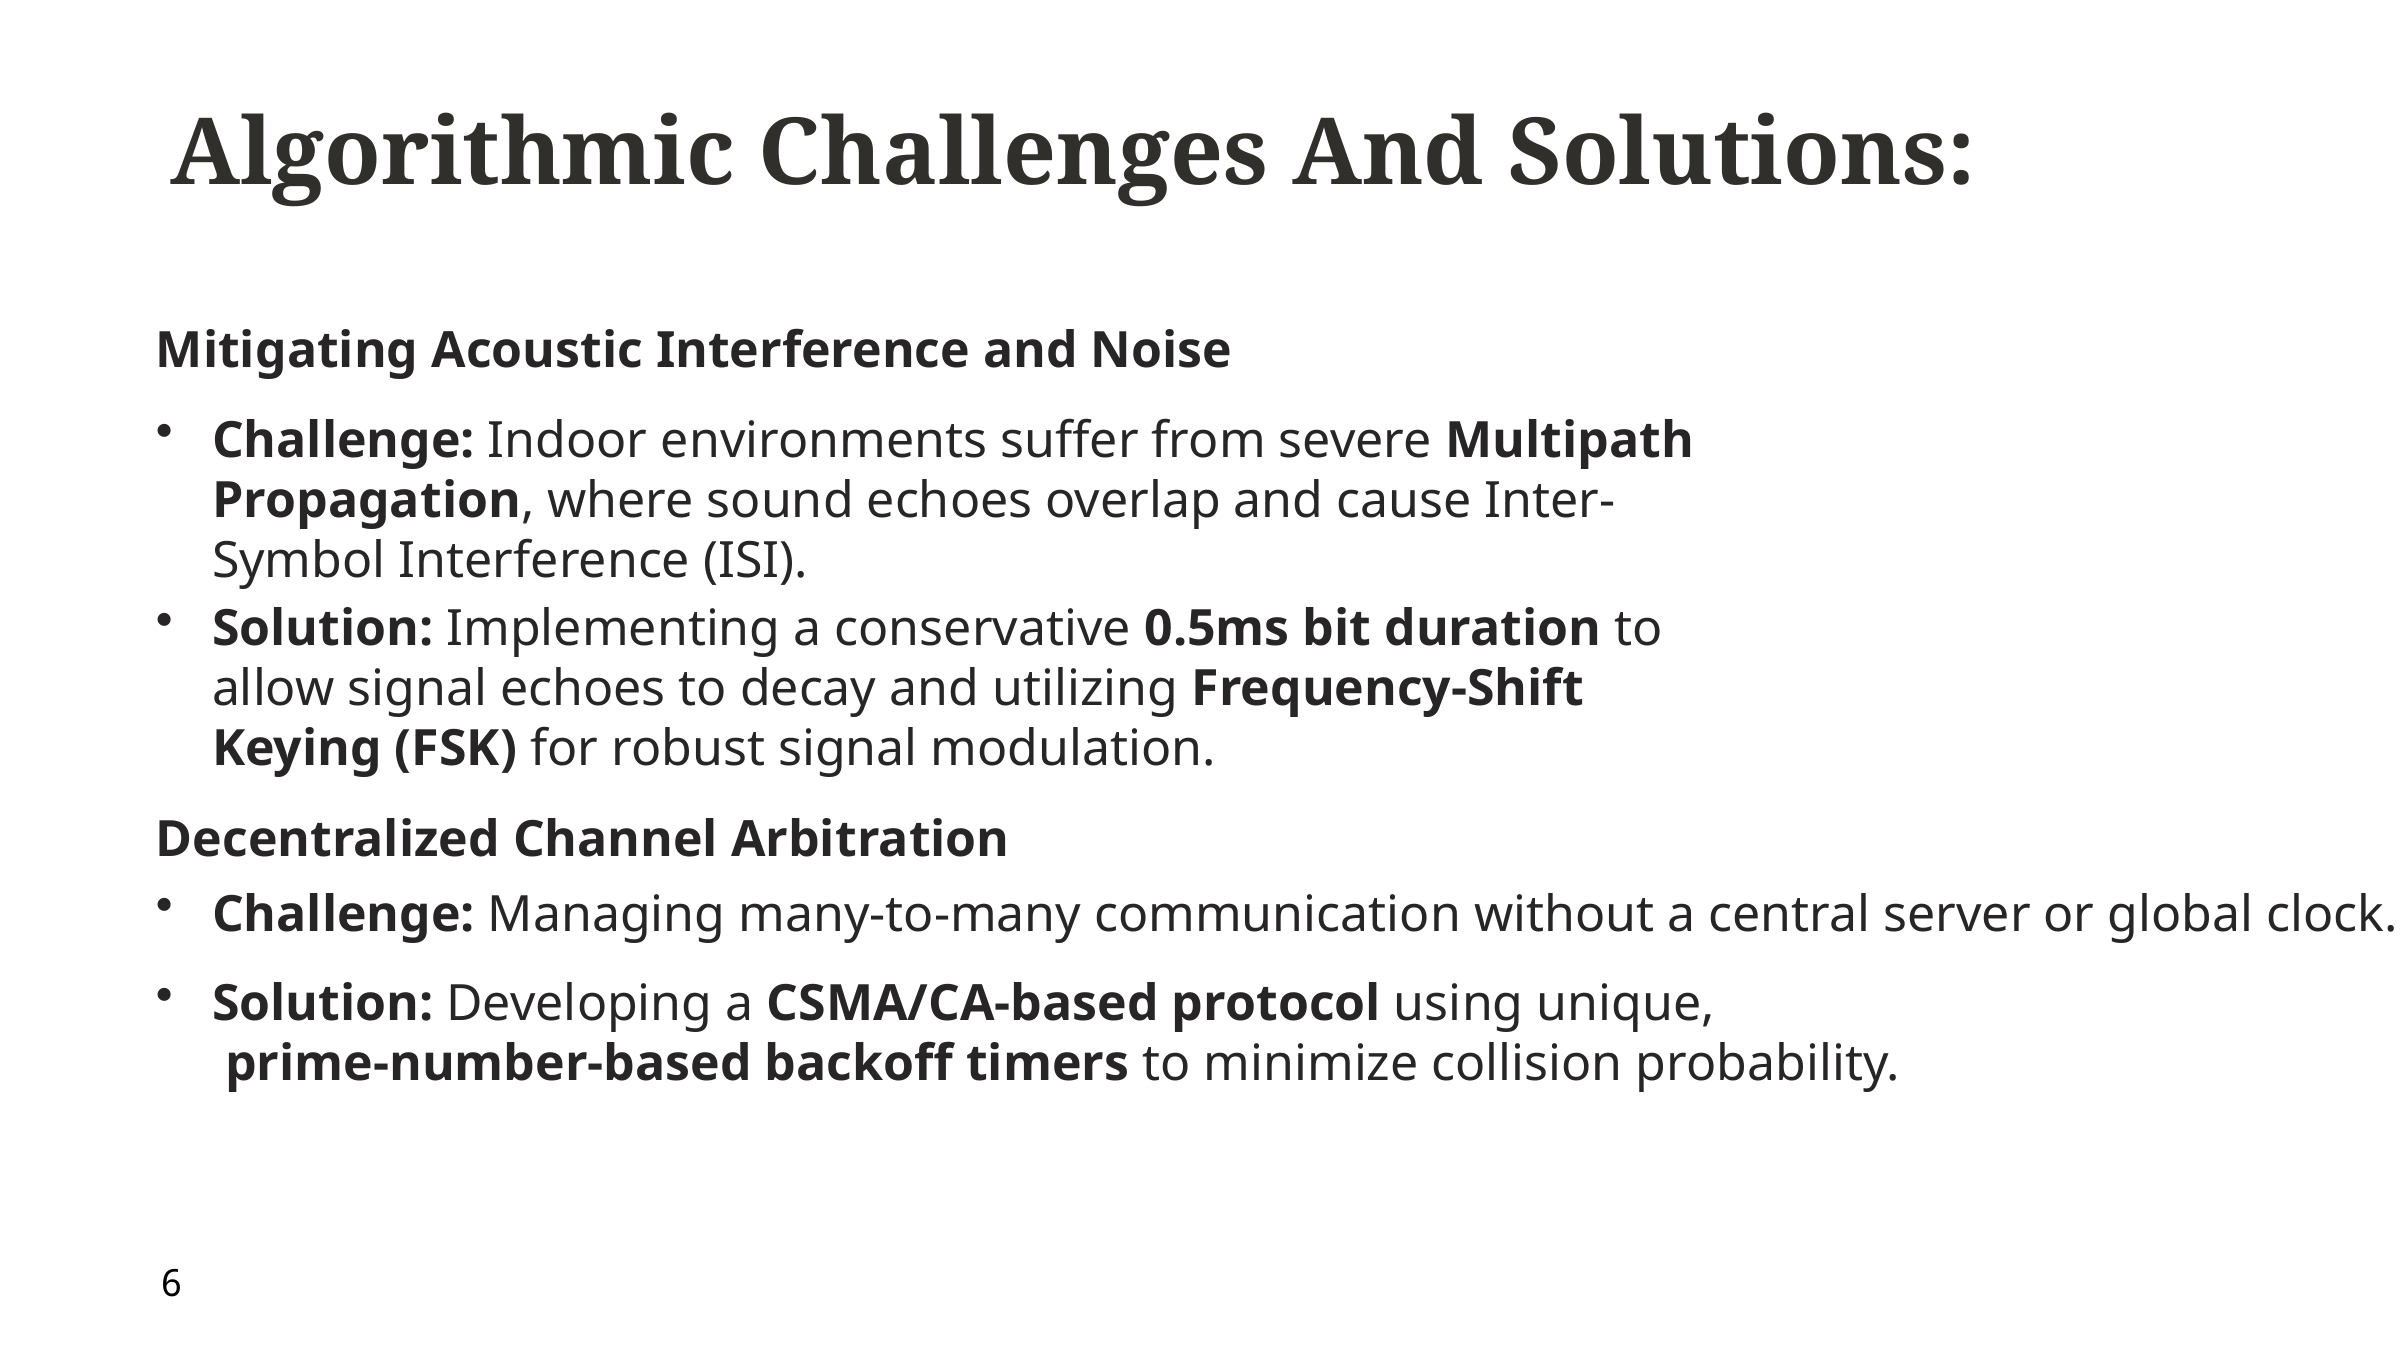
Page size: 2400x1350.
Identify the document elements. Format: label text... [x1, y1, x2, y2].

text_box Decentralized Channel Arbitration [155, 827, 1721, 867]
text_box Algorithmic Challenges And Solutions: [170, 125, 2095, 281]
text_box Solution: Implementing a conservative 0.5ms bit duration to allow signal echoes to decay and utilizing Frequency-Shift Keying (FSK) for robust signal modulation. [155, 595, 1721, 675]
text_box Solution: Developing a CSMA/CA-based protocol using unique, prime-number-based backoff timers to minimize collision probability. [155, 970, 1721, 1011]
text_box Challenge: Managing many-to-many communication without a central server or global clock. [155, 901, 1721, 941]
text_box Mitigating Acoustic Interference and Noise [155, 338, 1721, 378]
text_box Challenge: Indoor environments suffer from severe Multipath Propagation, where sound echoes overlap and cause Inter-Symbol Interference (ISI). [155, 407, 1721, 487]
